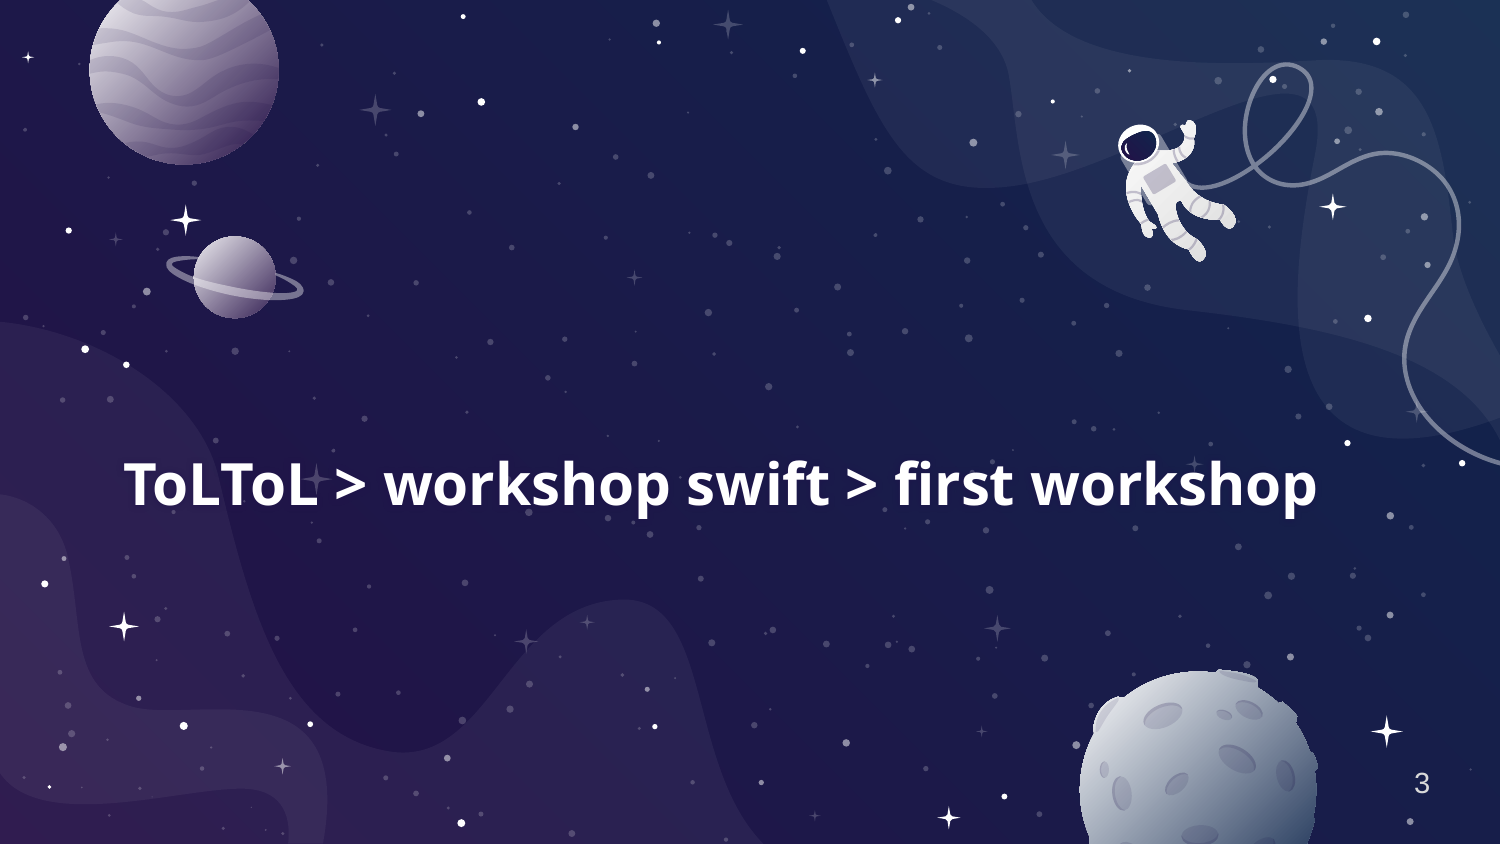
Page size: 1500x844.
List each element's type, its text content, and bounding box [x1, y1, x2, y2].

title ToLToL > workshop swift > first workshop [11, 326, 1446, 517]
text_box 3 [1399, 757, 1446, 808]
